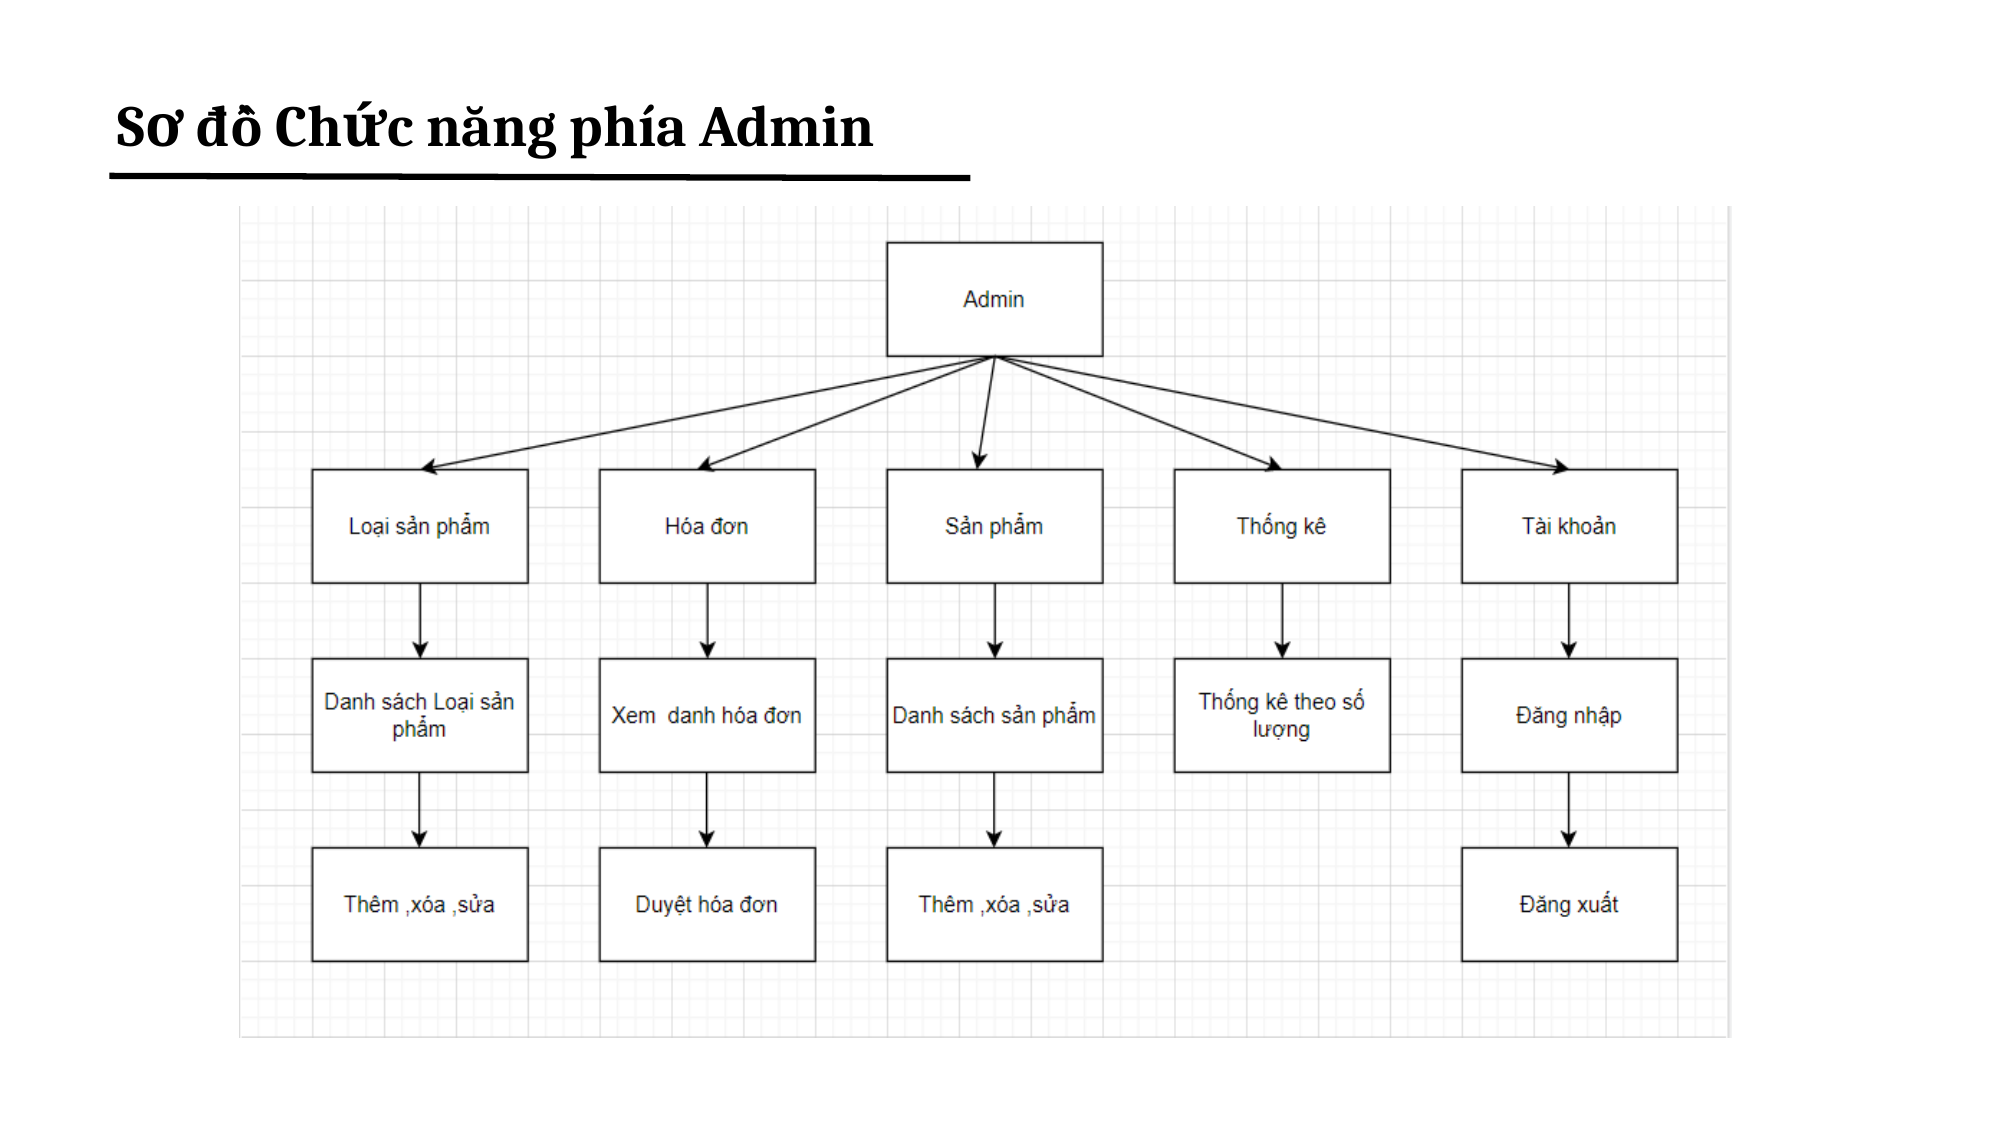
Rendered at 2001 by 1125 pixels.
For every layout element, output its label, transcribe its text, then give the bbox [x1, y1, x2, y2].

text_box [109, 175, 971, 179]
text_box Sơ đồ Chức năng phía Admin [102, 81, 891, 166]
picture [239, 206, 1732, 1038]
